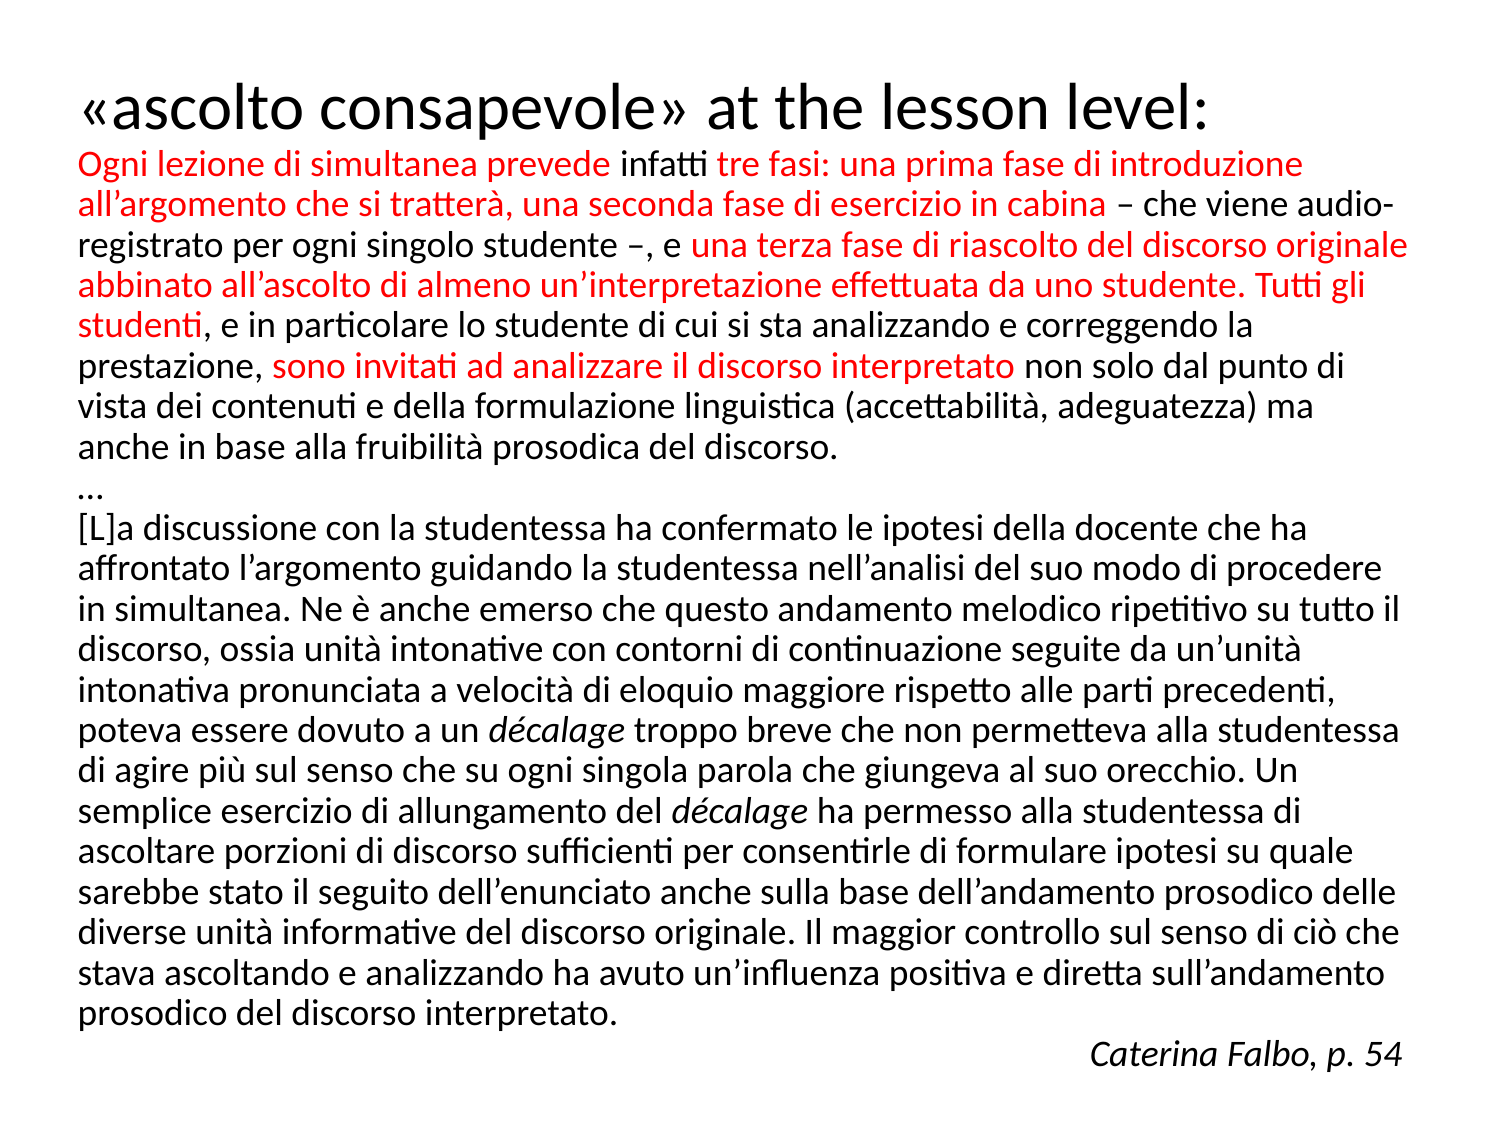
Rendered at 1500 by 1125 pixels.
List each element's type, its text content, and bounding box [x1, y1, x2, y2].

list «ascolto consapevole» at the lesson level: Ogni lezione di simultanea prevede infatti tre fasi: una prima fase di introduzione all’argomento che si tratterà, una seconda fase di esercizio in cabina – che viene audio-registrato per ogni singolo studente –, e una terza fase di riascolto del discorso originale abbinato all’ascolto di almeno un’interpretazione effettuata da uno studente. Tutti gli studenti, e in particolare lo studente di cui si sta analizzando e correggendo la prestazione, sono invitati ad analizzare il discorso interpretato non solo dal punto di vista dei contenuti e della formulazione linguistica (accettabilità, adeguatezza) ma anche in base alla fruibilità prosodica del discorso. … [L]a discussione con la studentessa ha confermato le ipotesi della docente che ha affrontato l’argomento guidando la studentessa nell’analisi del suo modo di procedere in simultanea. Ne è anche emerso che questo andamento melodico ripetitivo su tutto il discorso, ossia unità intonative con contorni di continuazione seguite da un’unità intonativa pronunciata a velocità di eloquio maggiore rispetto alle parti precedenti, poteva essere dovuto a un décalage troppo breve che non permetteva alla studentessa di agire più sul senso che su ogni singola parola che giungeva al suo orecchio. Un semplice esercizio di allungamento del décalage ha permesso alla studentessa di ascoltare porzioni di discorso sufficienti per consentirle di formulare ipotesi su quale sarebbe stato il seguito dell’enunciato anche sulla base dell’andamento prosodico delle diverse unità informative del discorso originale. Il maggior controllo sul senso di ciò che stava ascoltando e analizzando ha avuto un’influenza positiva e diretta sull’andamento prosodico del discorso interpretato. Caterina Falbo, p. 54 [62, 64, 1426, 1100]
